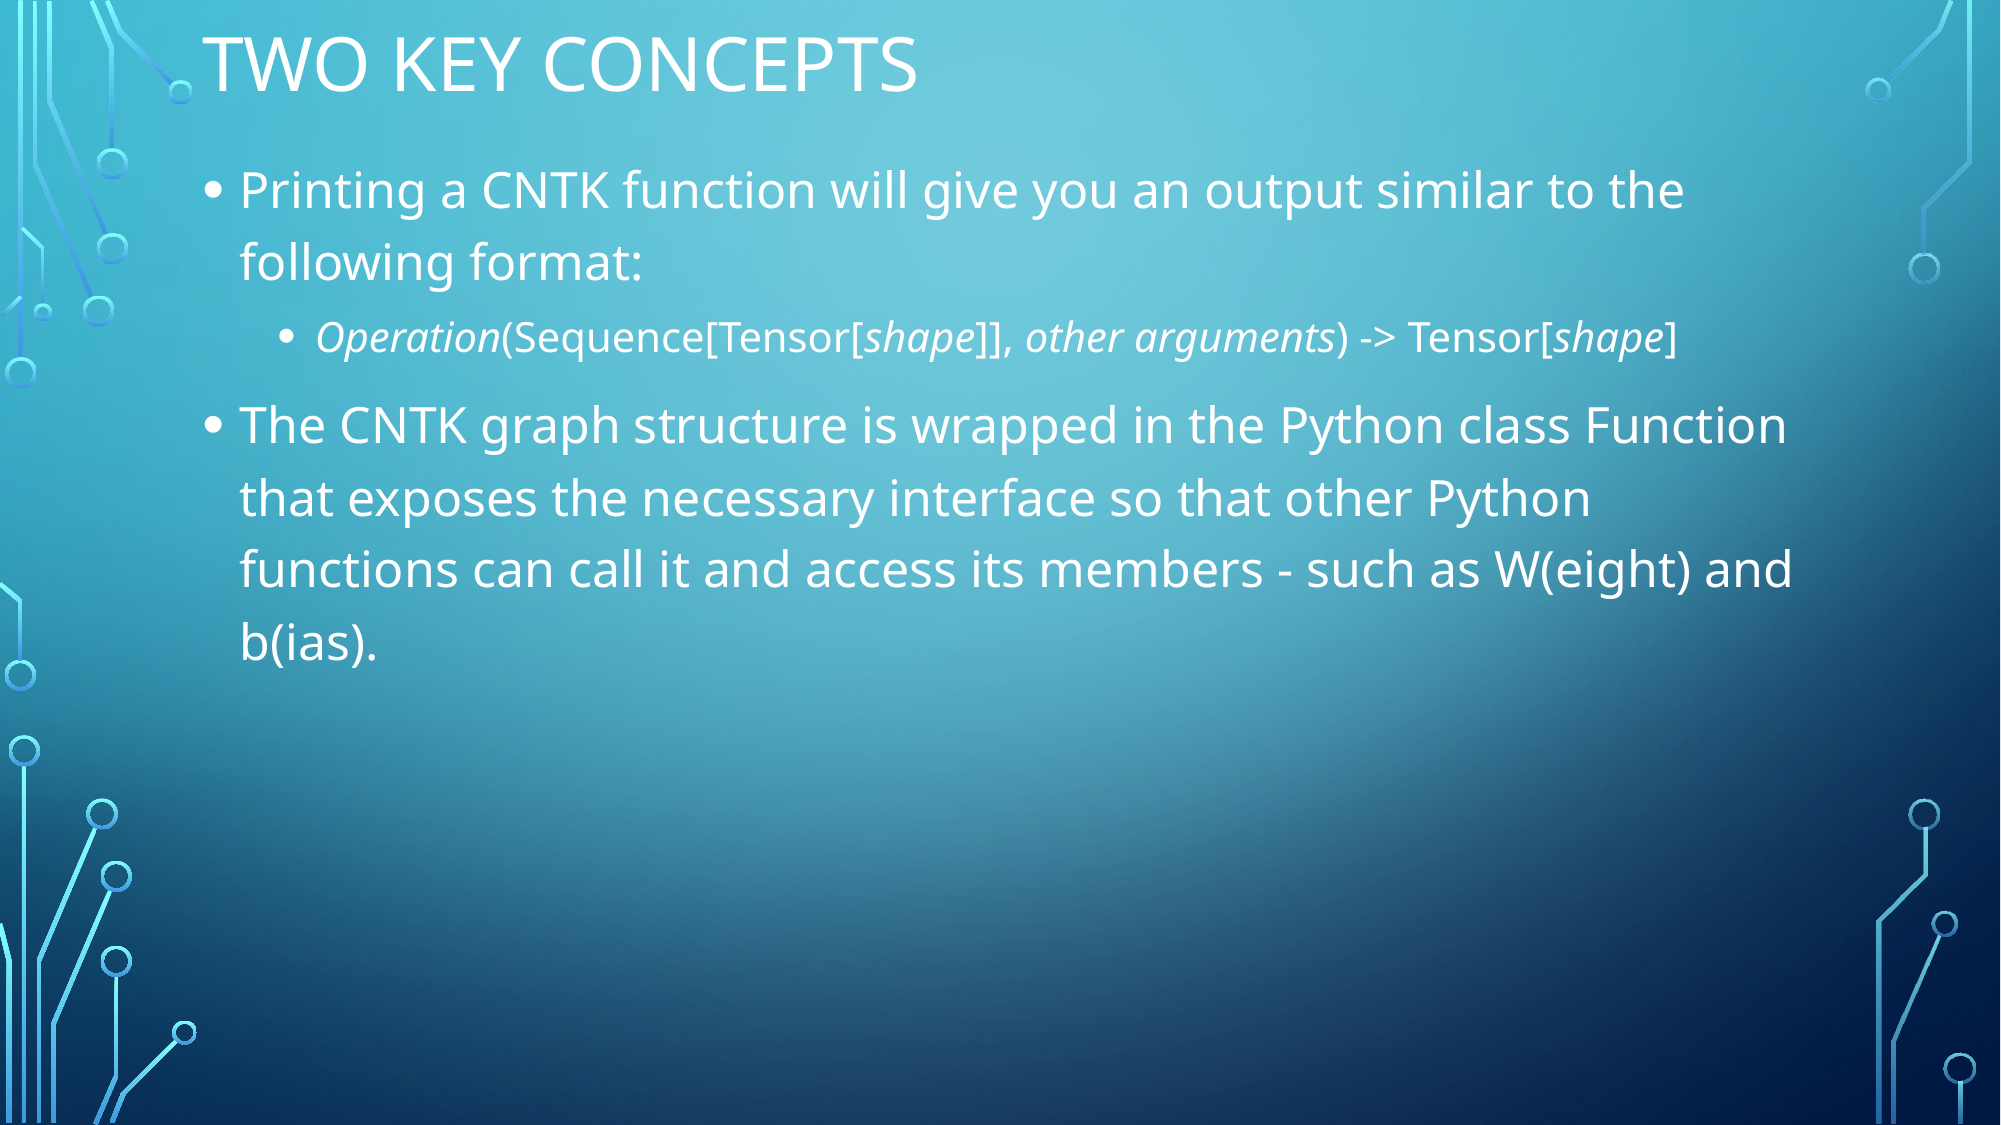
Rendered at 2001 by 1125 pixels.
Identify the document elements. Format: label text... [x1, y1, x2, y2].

title Two key concepts [187, 12, 1813, 122]
list Printing a CNTK function will give you an output similar to the following format: Operation(Sequence[Tensor[shape]], other arguments) -> Tensor[shape] The CNTK graph structure is wrapped in the Python class Function that exposes the necessary interface so that other Python functions can call it and access its members - such as W(eight) and b(ias). [187, 139, 1813, 950]
